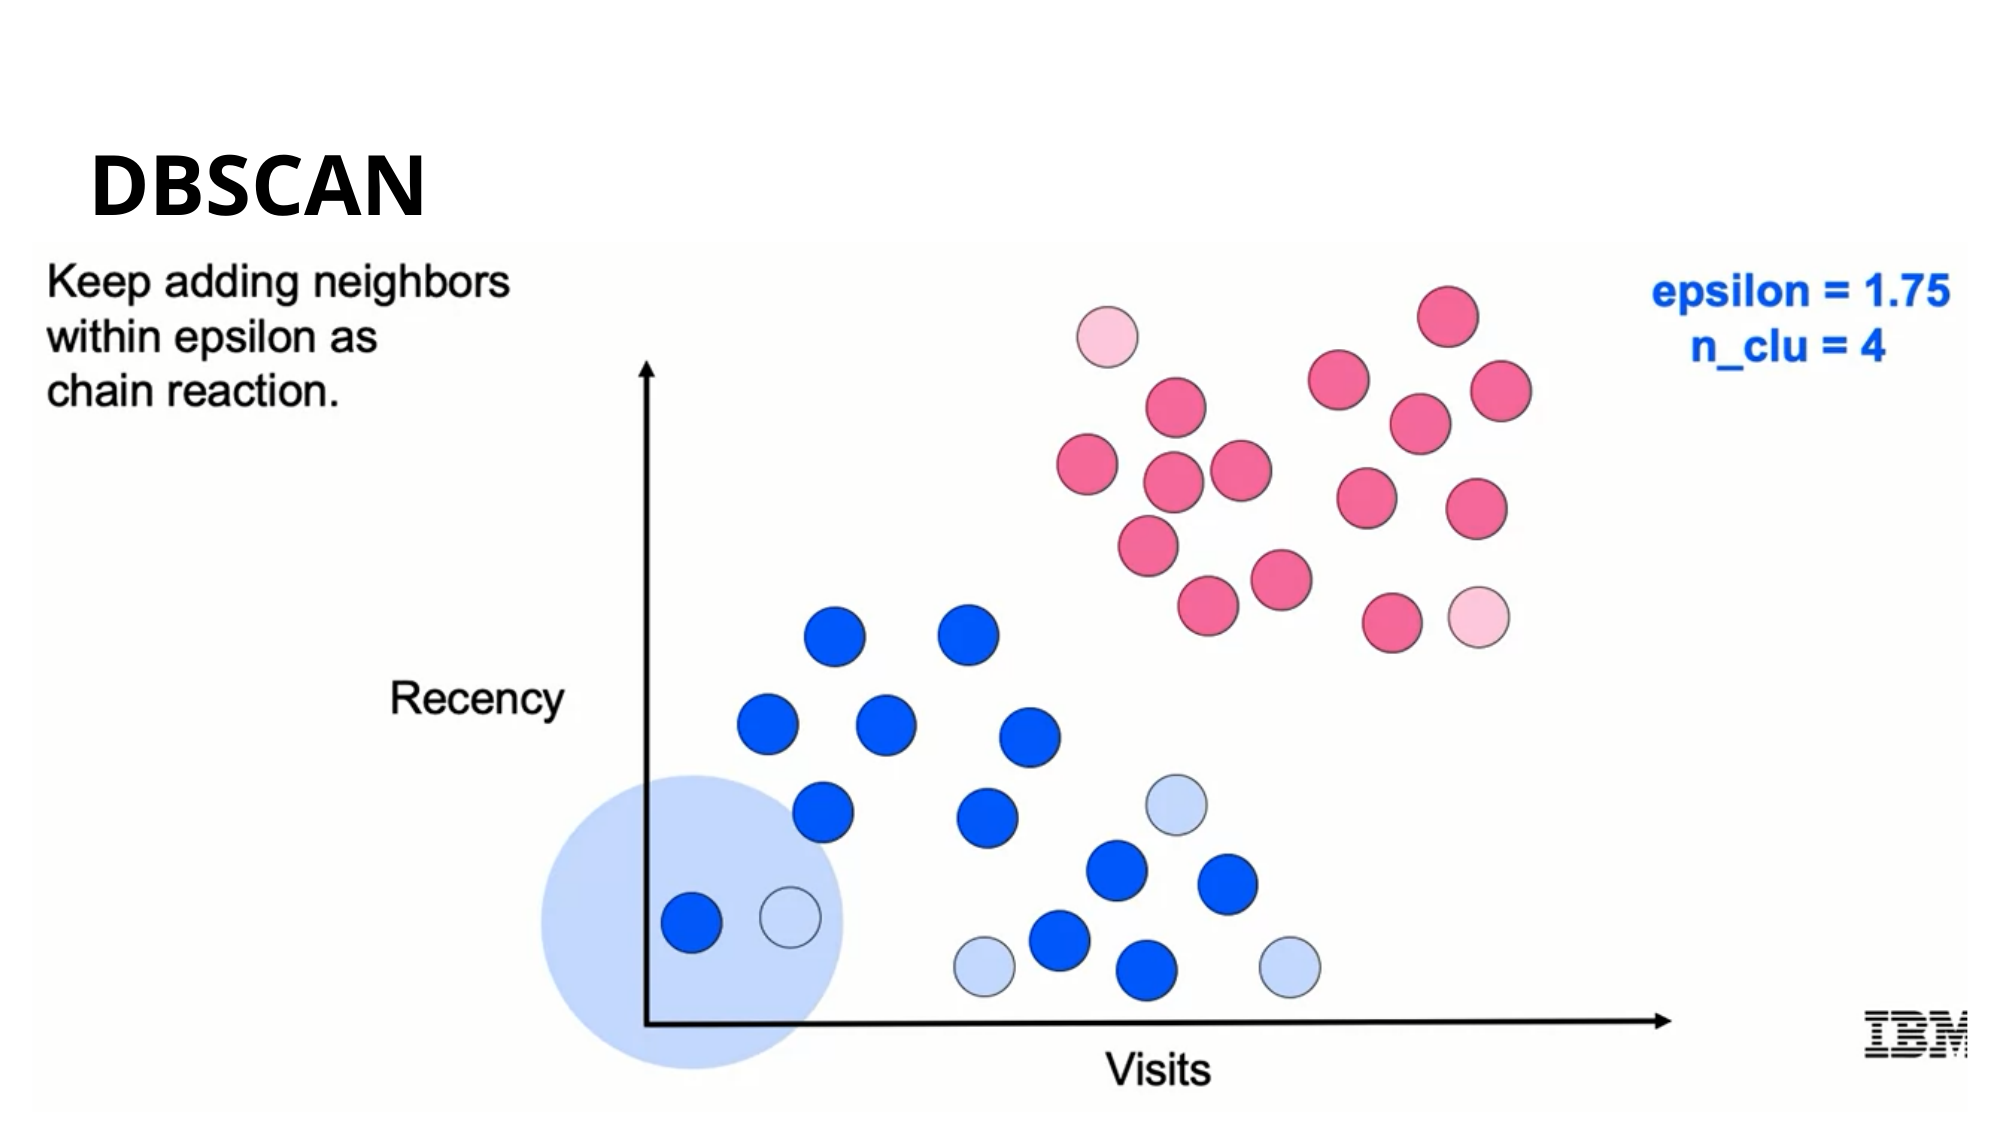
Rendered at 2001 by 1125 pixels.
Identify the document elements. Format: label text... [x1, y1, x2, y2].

title DBSCAN [68, 97, 1932, 223]
picture [32, 242, 1968, 1112]
slide_number 37 [1968, 1019, 1974, 1106]
